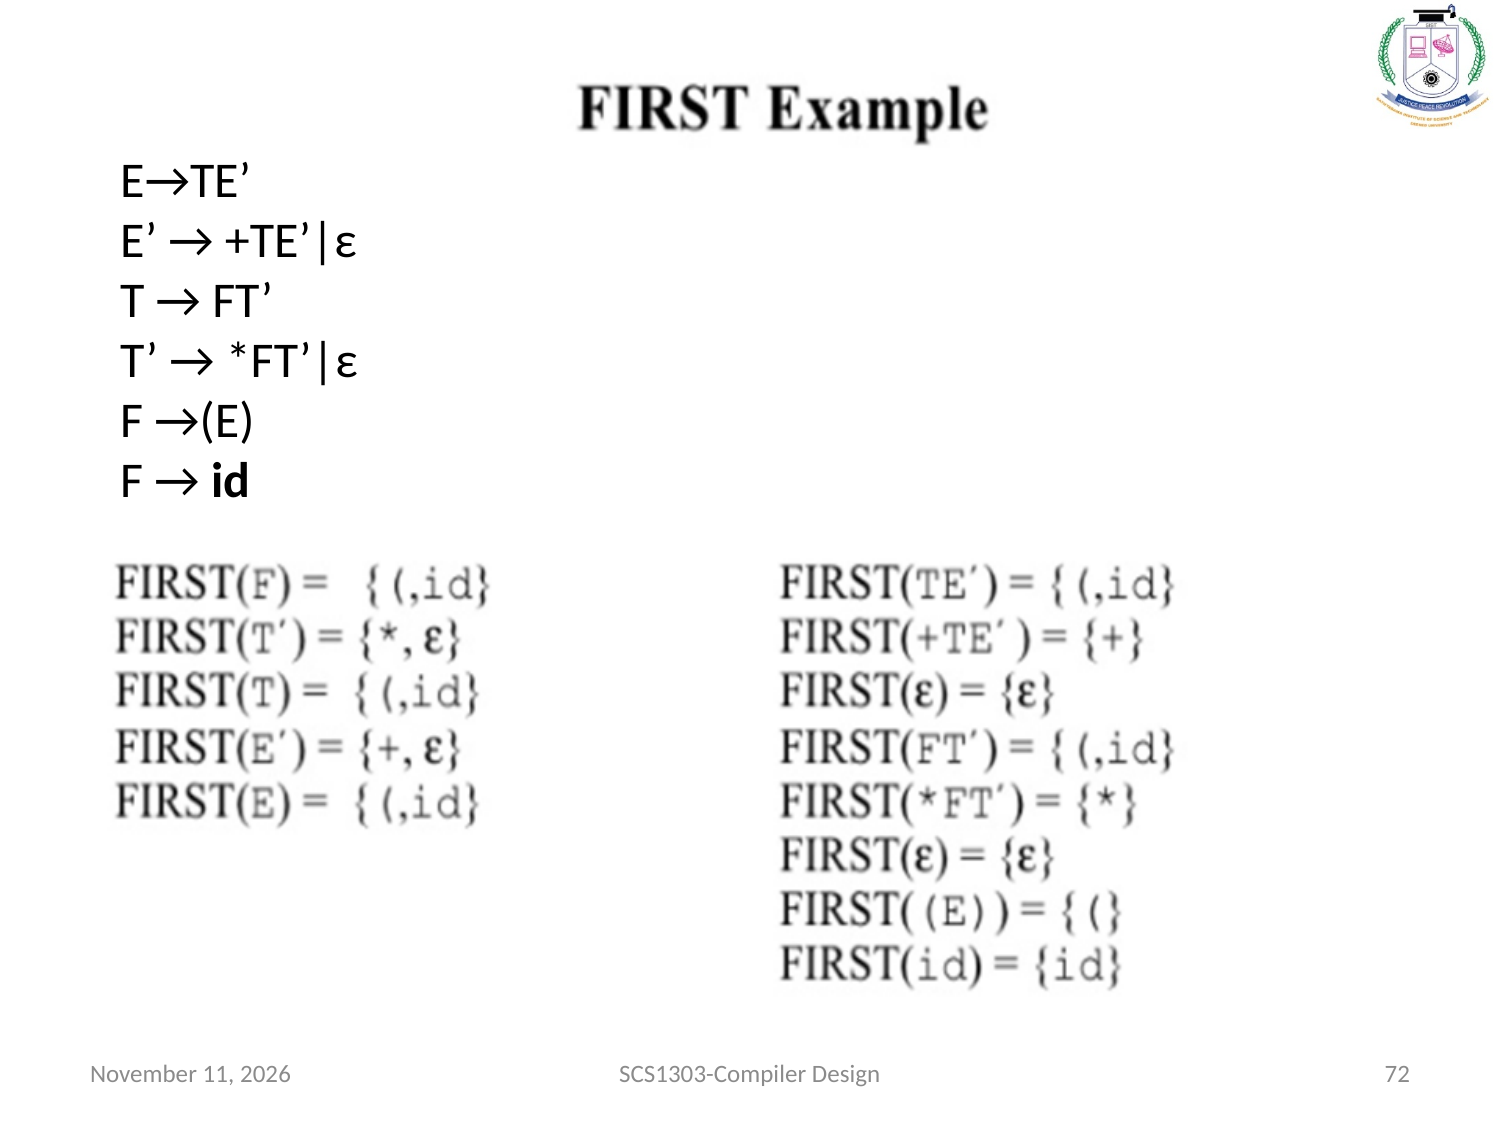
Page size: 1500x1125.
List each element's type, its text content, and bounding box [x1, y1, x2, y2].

slide_number 72 [1074, 1042, 1425, 1103]
picture [66, 0, 1500, 1048]
footer SCS1303-Compiler Design [512, 1055, 988, 1103]
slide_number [75, 1055, 425, 1103]
